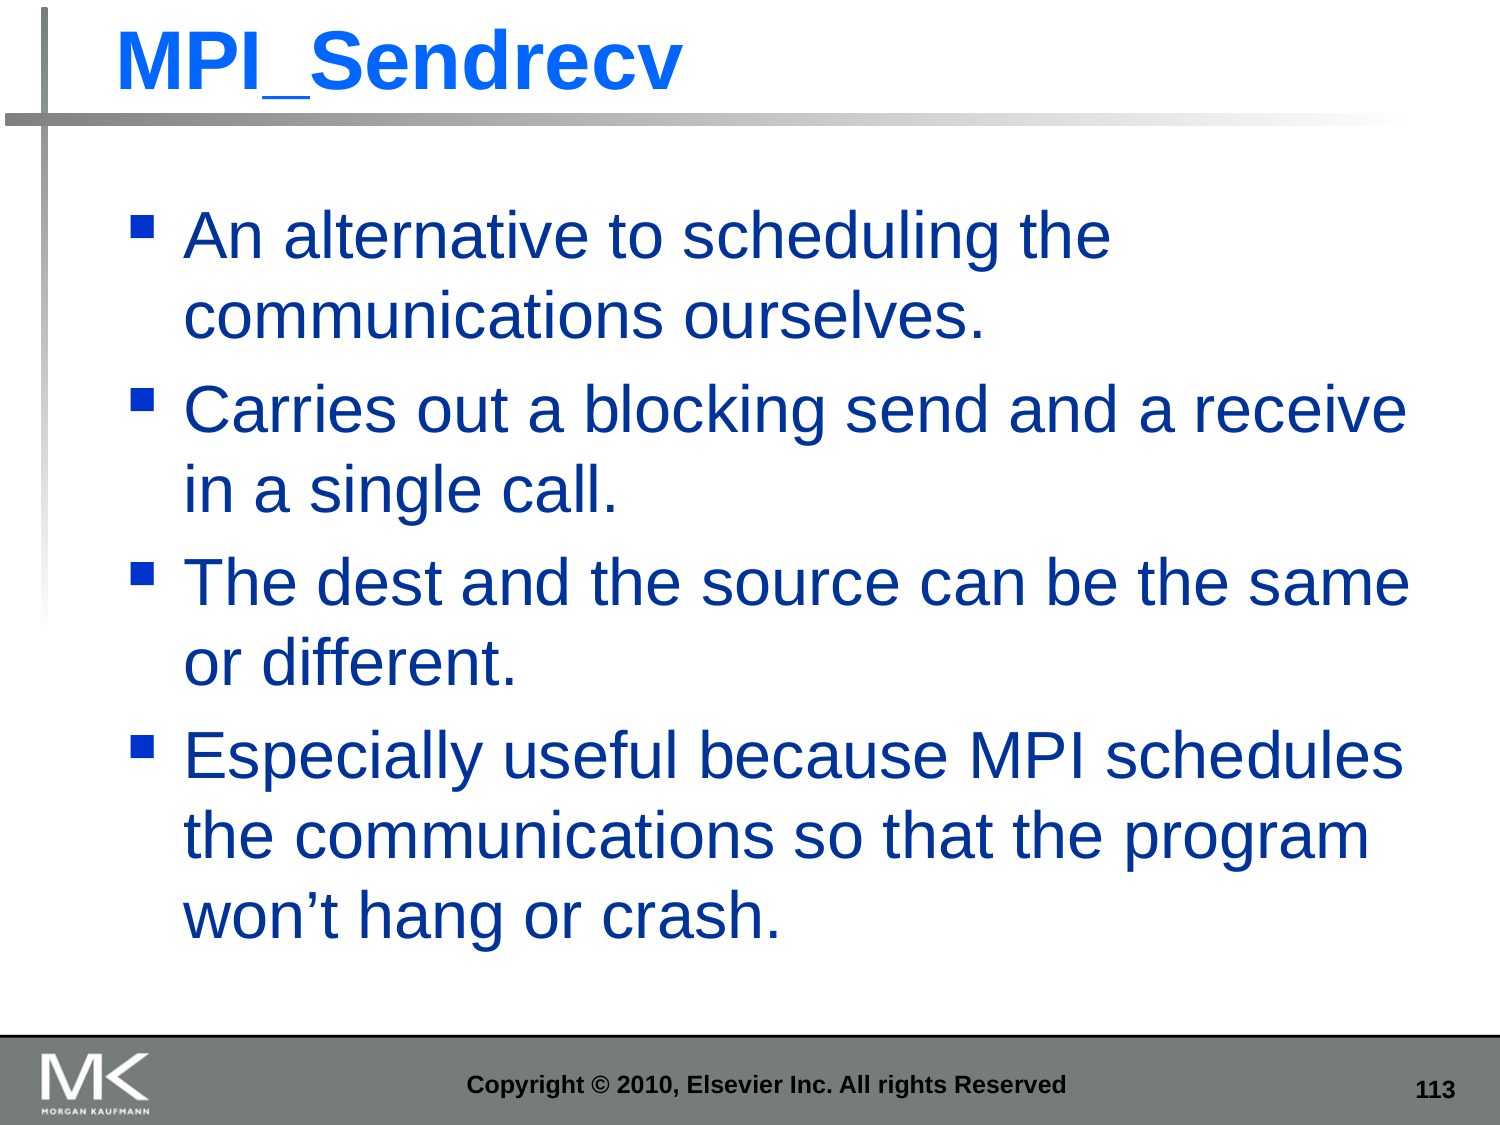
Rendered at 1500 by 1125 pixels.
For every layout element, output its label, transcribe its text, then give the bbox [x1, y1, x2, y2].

title MPI_Sendrecv [100, 17, 1459, 114]
list An alternative to scheduling the communications ourselves. Carries out a blocking send and a receive in a single call. The dest and the source can be the same or different. Especially useful because MPI schedules the communications so that the program won’t hang or crash. [112, 184, 1469, 1024]
picture [29, 1046, 160, 1123]
footer Copyright © 2010, Elsevier Inc. All rights Reserved [170, 1046, 1365, 1106]
